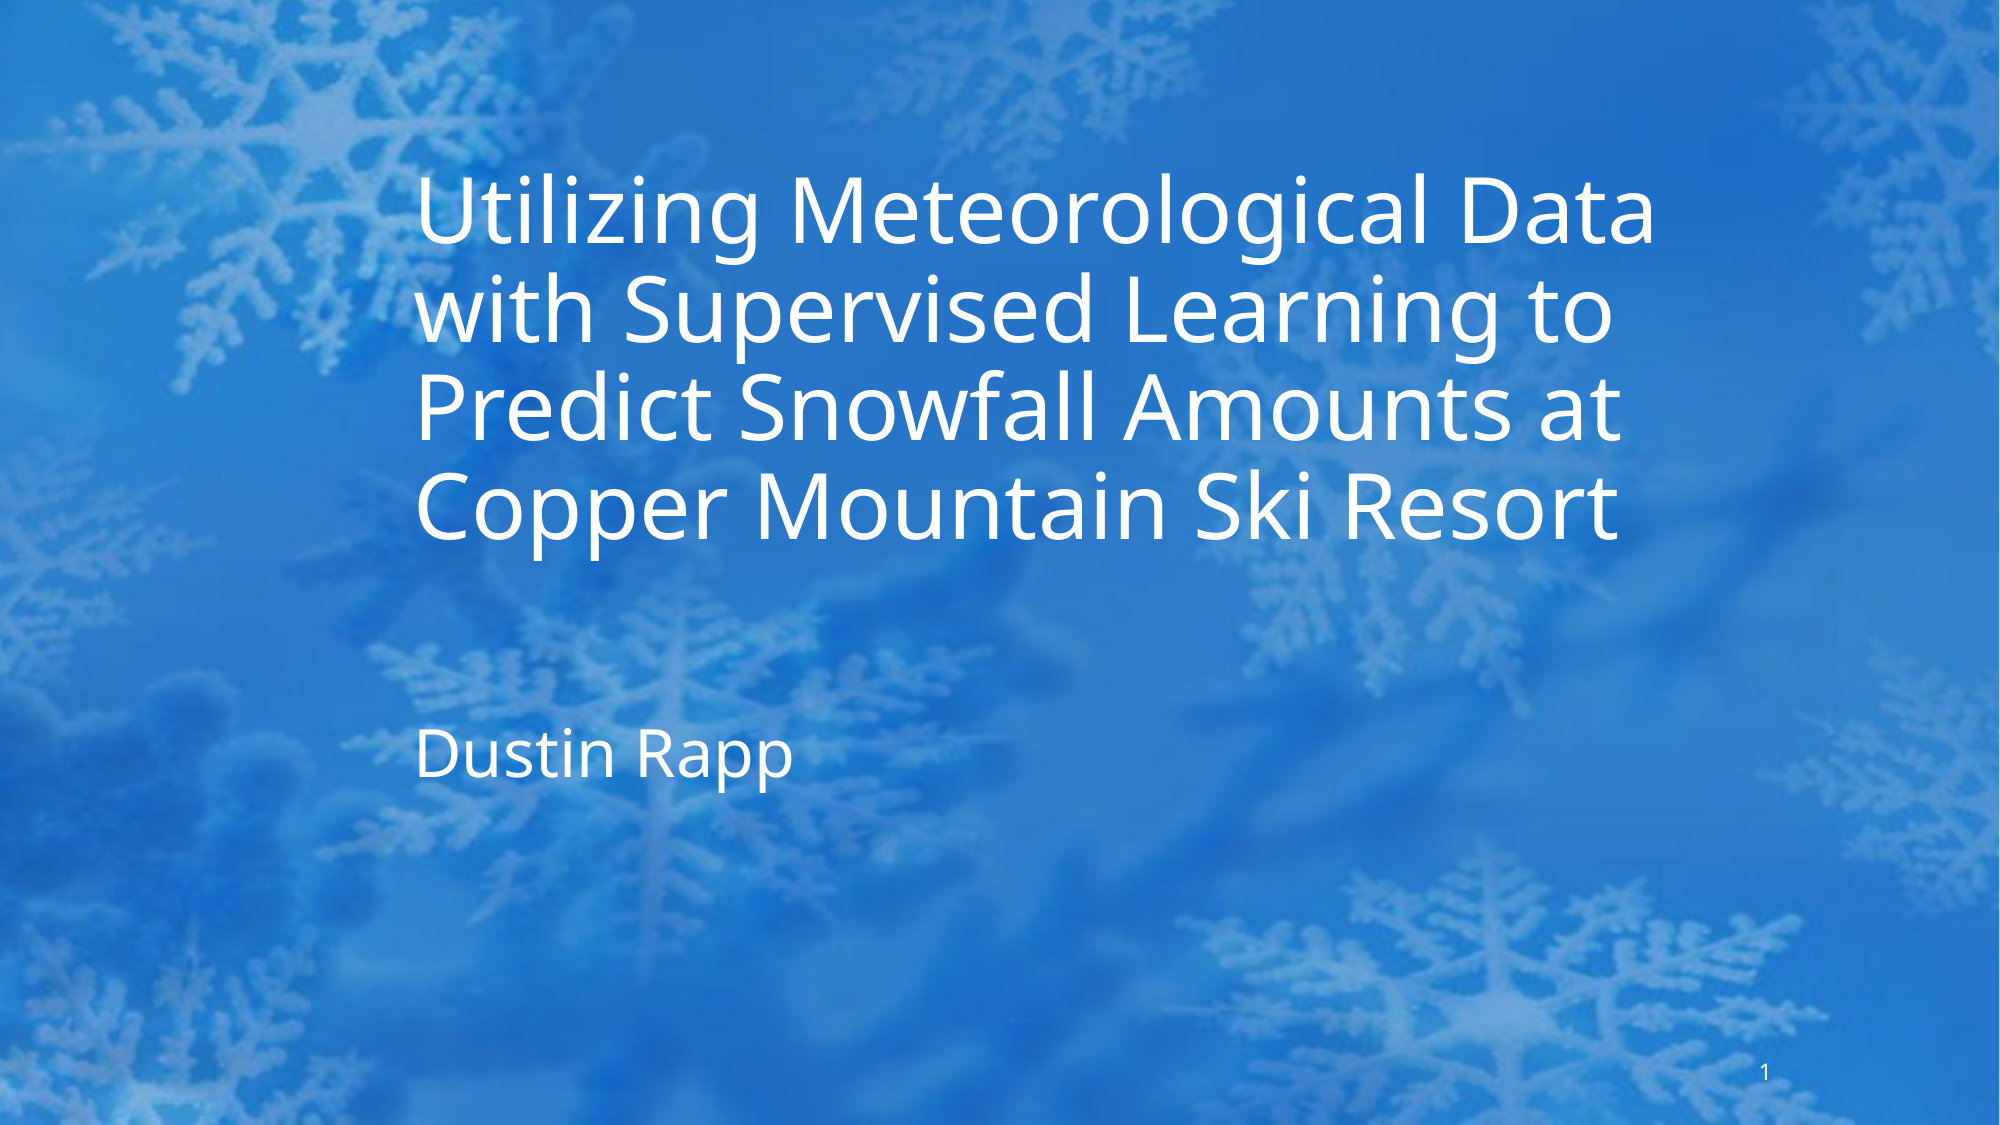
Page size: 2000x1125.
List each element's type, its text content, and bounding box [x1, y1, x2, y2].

title Utilizing Meteorological Data with Supervised Learning to Predict Snowfall Amounts at Copper Mountain Ski Resort [398, 262, 1765, 703]
picture [0, 0, 2000, 1125]
subtitle Dustin Rapp [398, 712, 1632, 896]
slide_number 1 [1687, 1042, 1788, 1103]
